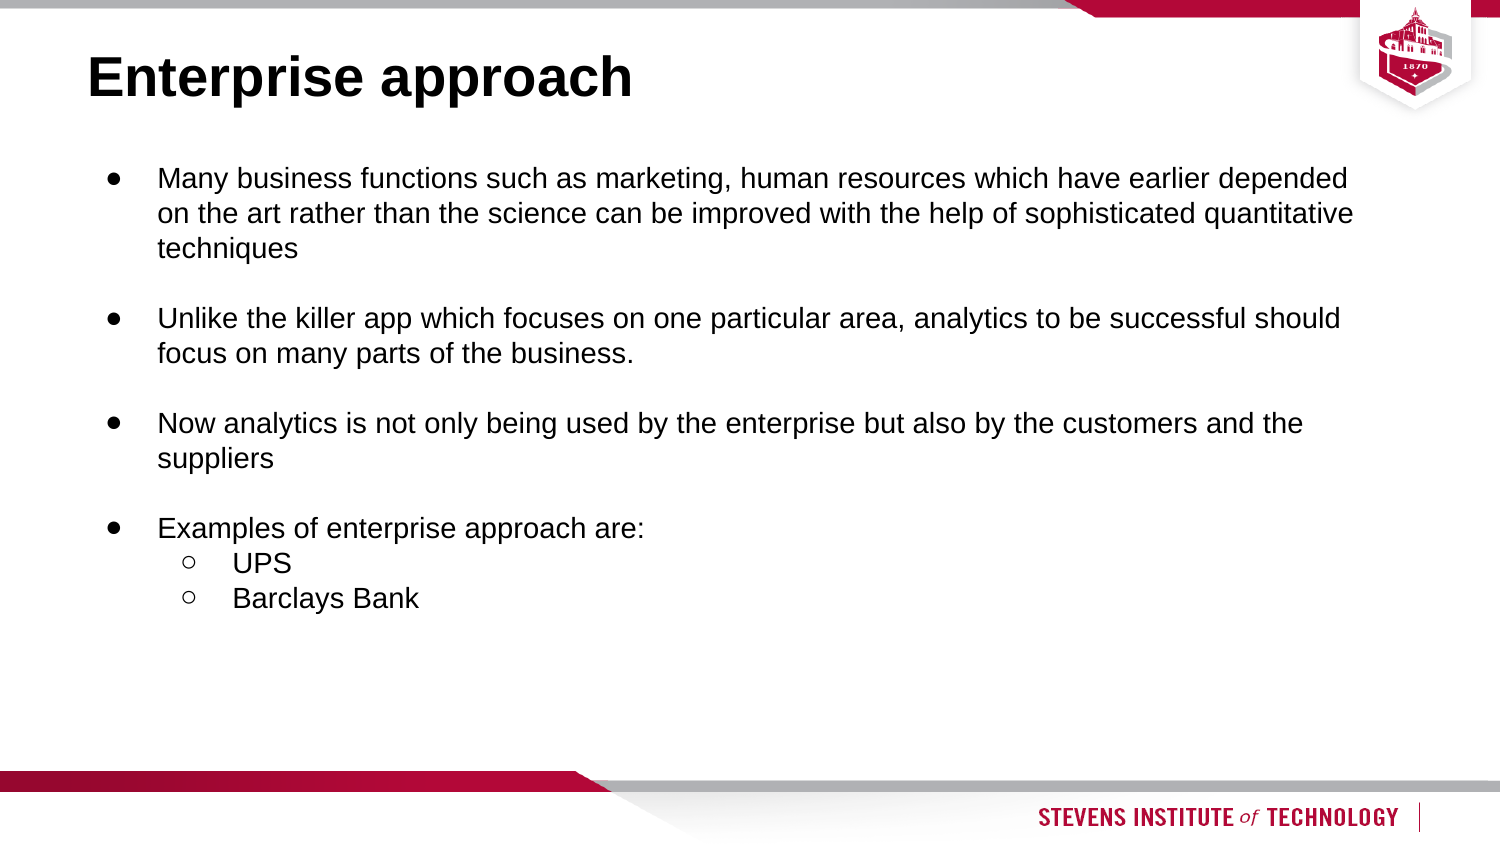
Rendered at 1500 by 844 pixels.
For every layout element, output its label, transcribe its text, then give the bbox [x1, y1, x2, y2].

title Enterprise approach [75, 35, 1129, 138]
text_box Many business functions such as marketing, human resources which have earlier depended on the art rather than the science can be improved with the help of sophisticated quantitative techniques Unlike the killer app which focuses on one particular area, analytics to be successful should focus on many parts of the business. Now analytics is not only being used by the enterprise but also by the customers and the suppliers Examples of enterprise approach are: UPS Barclays Bank [67, 144, 1388, 677]
picture [0, 771, 1500, 844]
picture [0, 0, 1500, 120]
